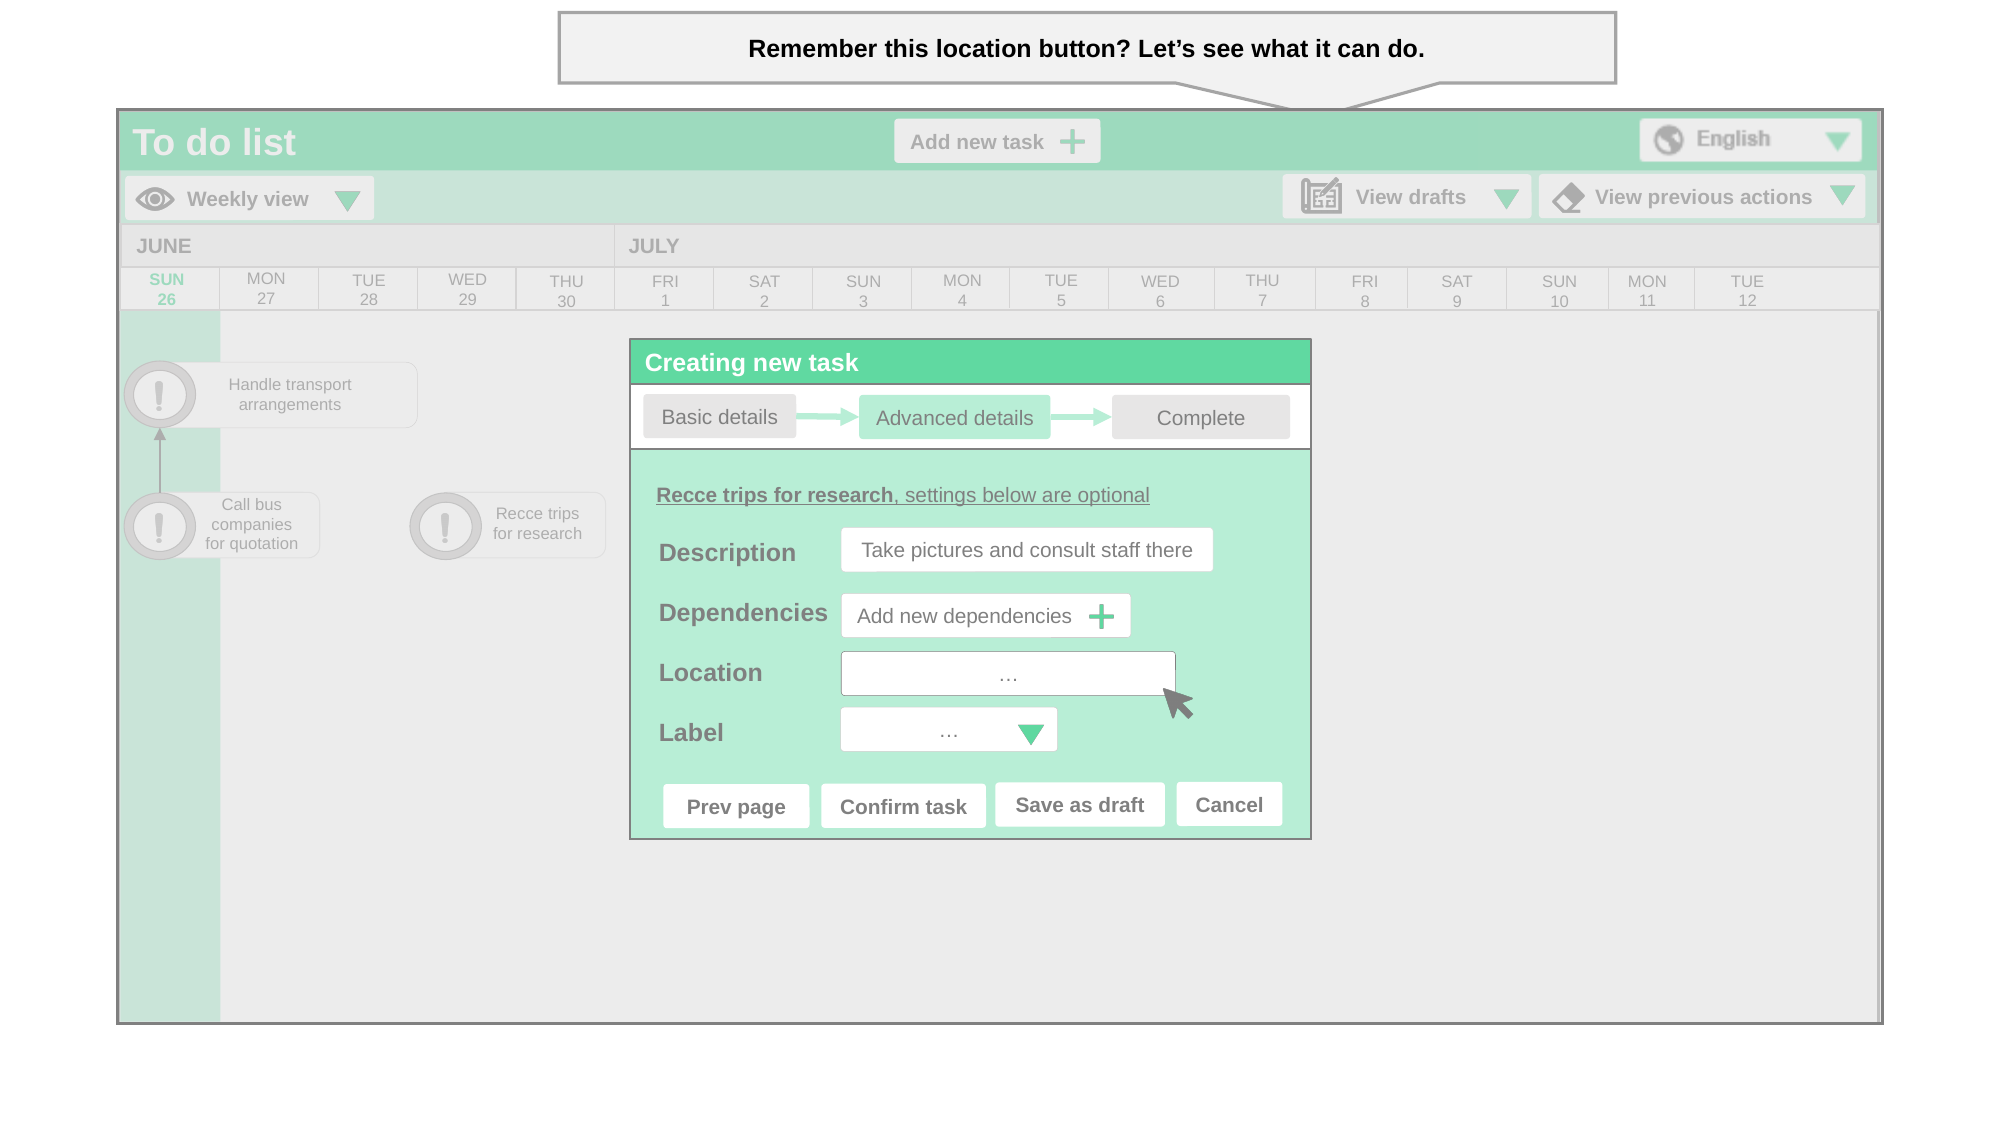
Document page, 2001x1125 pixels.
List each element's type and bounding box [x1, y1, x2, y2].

picture [1152, 677, 1204, 730]
picture [1549, 178, 1588, 217]
picture [330, 185, 364, 218]
picture [1477, 113, 1872, 170]
picture [1014, 718, 1048, 752]
picture [1298, 172, 1345, 219]
picture [1087, 602, 1116, 631]
picture [1826, 179, 1859, 212]
picture [1489, 183, 1523, 216]
text_box [117, 11, 1883, 1025]
picture [132, 176, 178, 222]
picture [1058, 127, 1087, 156]
